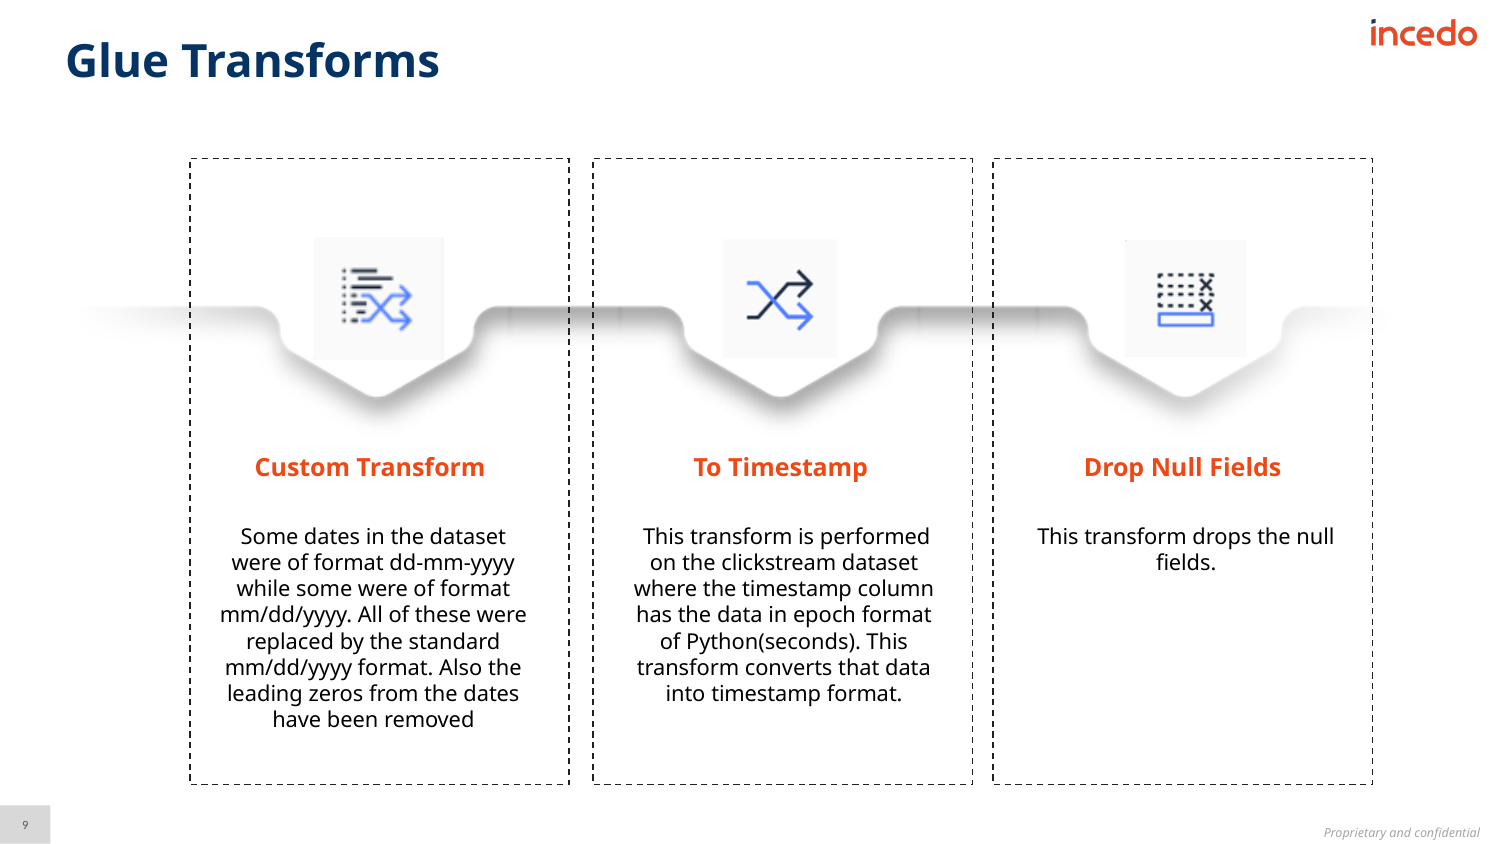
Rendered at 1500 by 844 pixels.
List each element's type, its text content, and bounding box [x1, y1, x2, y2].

text_box [592, 451, 973, 785]
text_box Drop Null Fields This transform drops the null fields. [1014, 451, 1359, 583]
text_box [993, 451, 1373, 785]
picture [1363, 13, 1485, 51]
slide_number 9 [0, 805, 51, 844]
text_box [189, 451, 570, 785]
picture [47, 153, 1488, 444]
text_box Glue Transforms [50, 23, 1316, 112]
